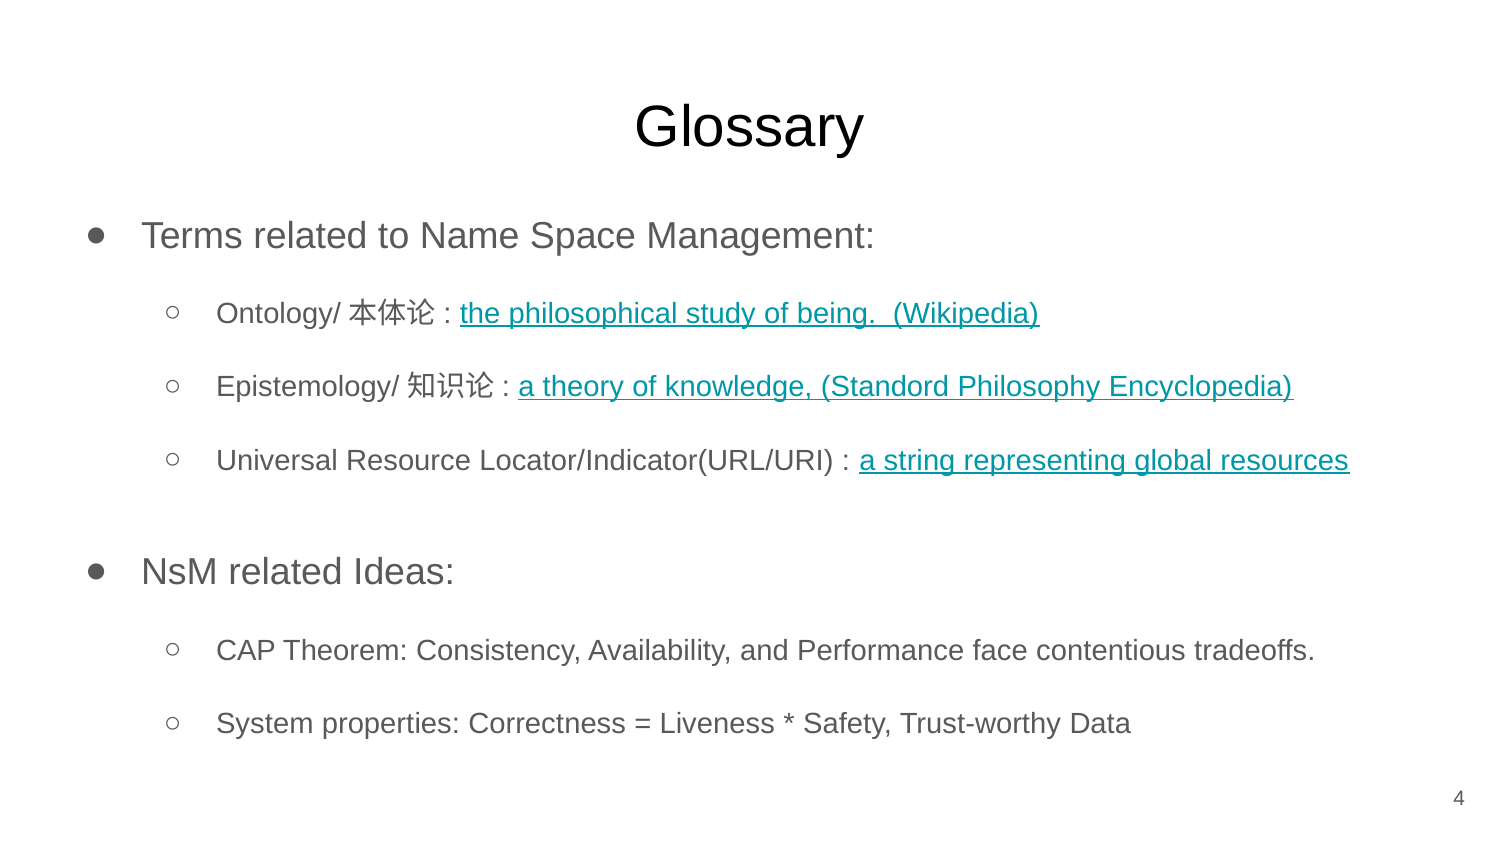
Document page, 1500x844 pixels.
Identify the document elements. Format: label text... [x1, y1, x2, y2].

slide_number 4 [1389, 764, 1480, 830]
list Terms related to Name Space Management: Ontology/本体论: the philosophical study of being. (Wikipedia) Epistemology/知识论: a theory of knowledge, (Standord Philosophy Encyclopedia) Universal Resource Locator/Indicator(URL/URI) : a string representing global resources NsM related Ideas: CAP Theorem: Consistency, Availability, and Performance face contentious tradeoffs. System properties: Correctness = Liveness * Safety, Trust-worthy Data [51, 189, 1379, 750]
title Glossary [51, 72, 1449, 167]
